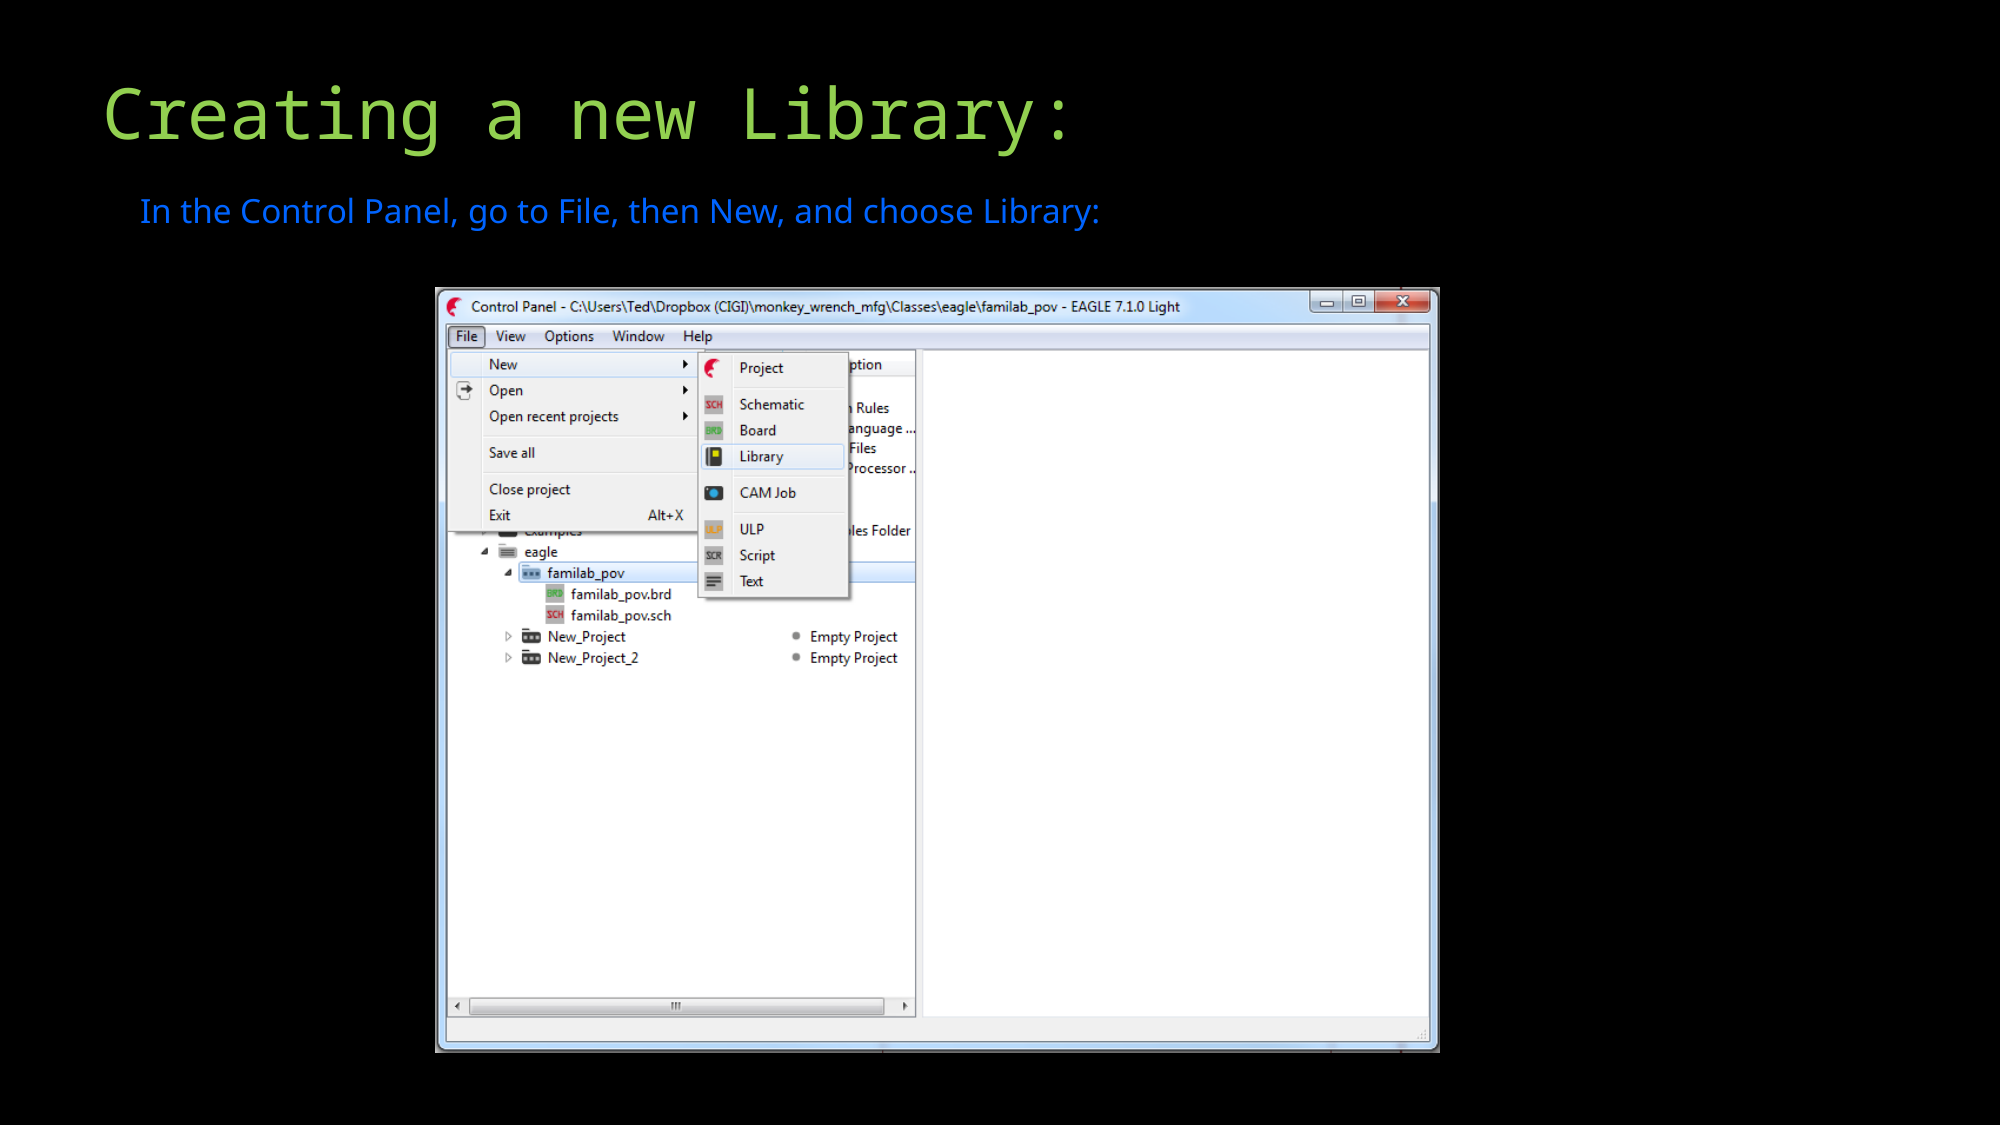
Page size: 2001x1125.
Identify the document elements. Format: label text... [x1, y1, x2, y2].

list In the Control Panel, go to File, then New, and choose Library: [125, 187, 1750, 1000]
title Creating a new Library: [87, 37, 1738, 163]
picture [435, 287, 1440, 1053]
